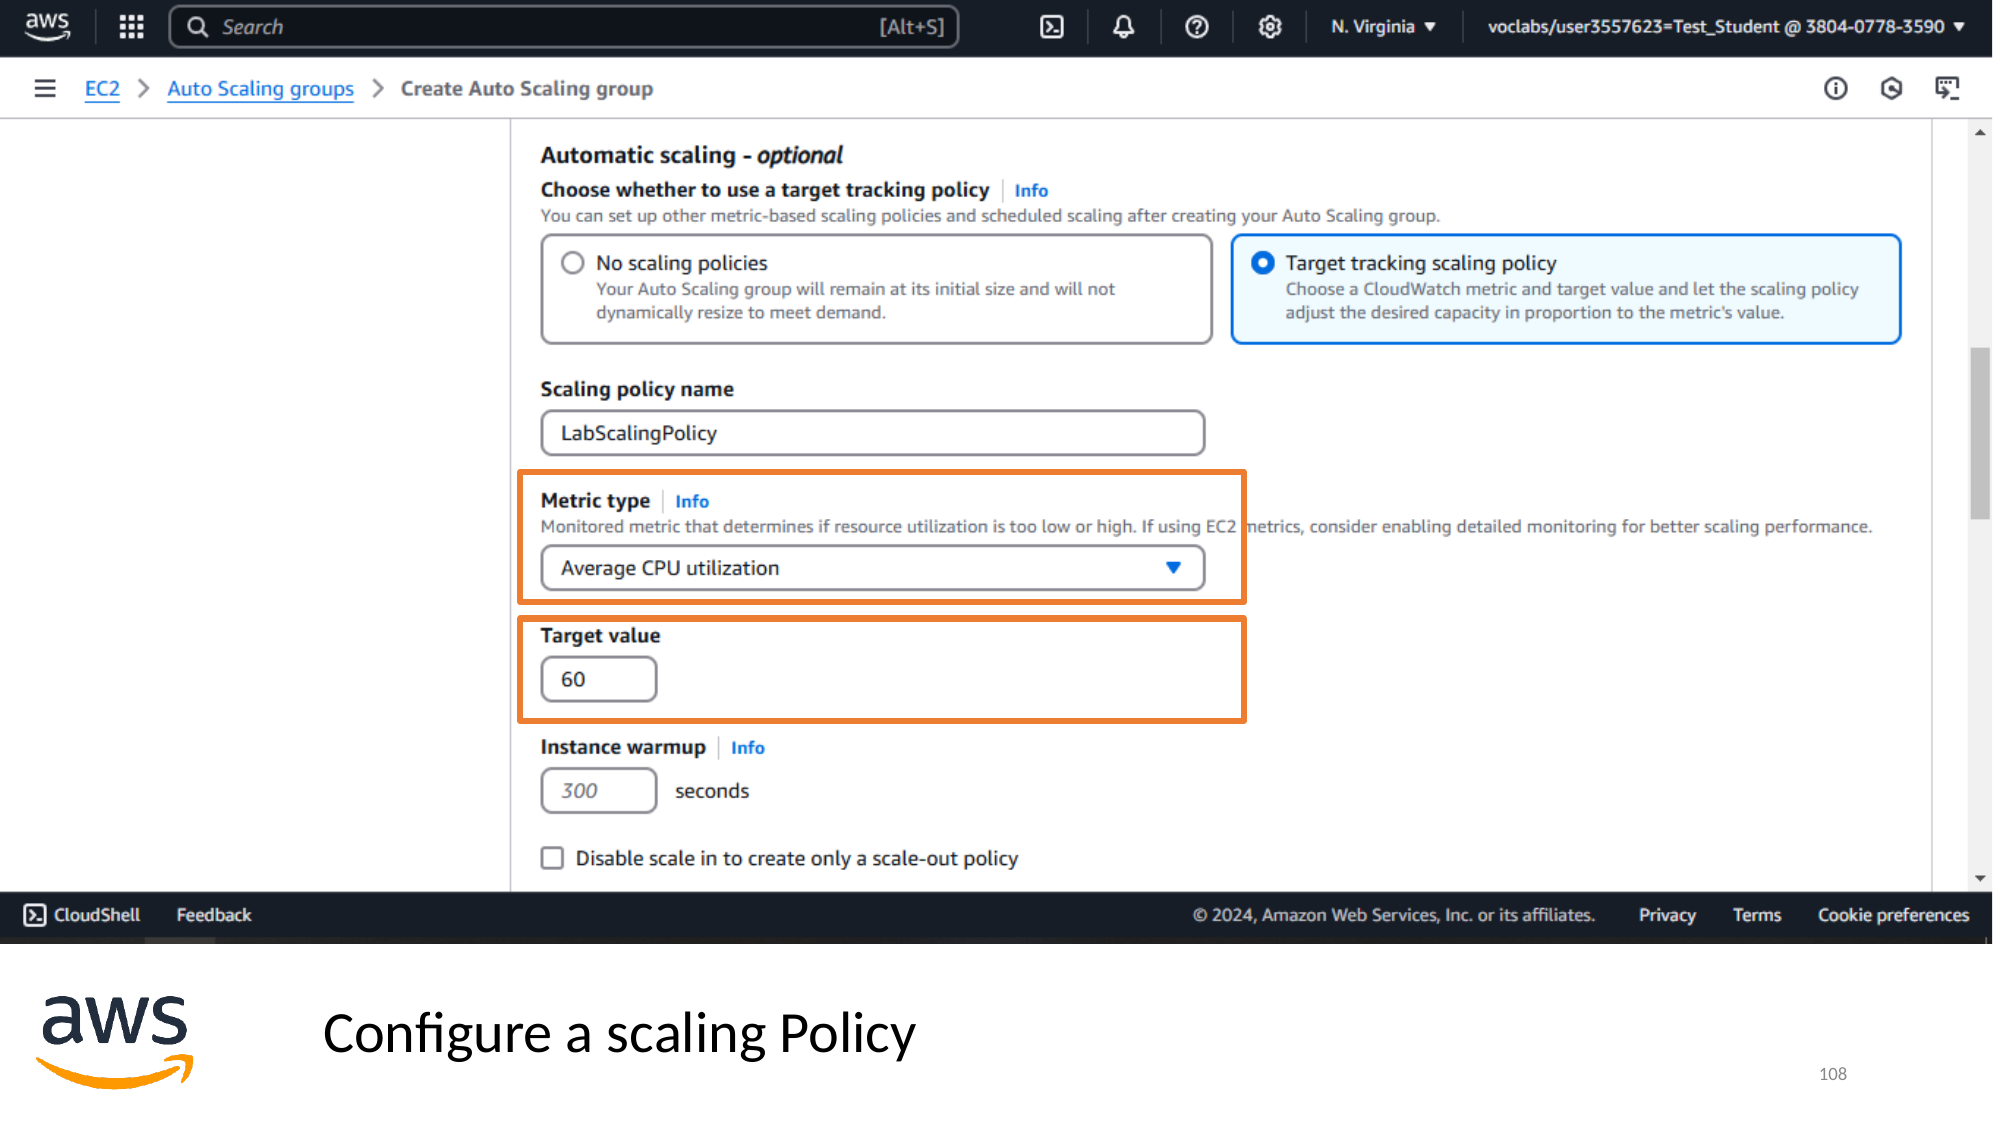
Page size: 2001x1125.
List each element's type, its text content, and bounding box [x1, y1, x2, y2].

picture [0, 956, 227, 1125]
slide_number ‹#› [1690, 1042, 1863, 1103]
text_box Configure a scaling Policy [308, 955, 1690, 1125]
picture [0, 0, 1993, 944]
